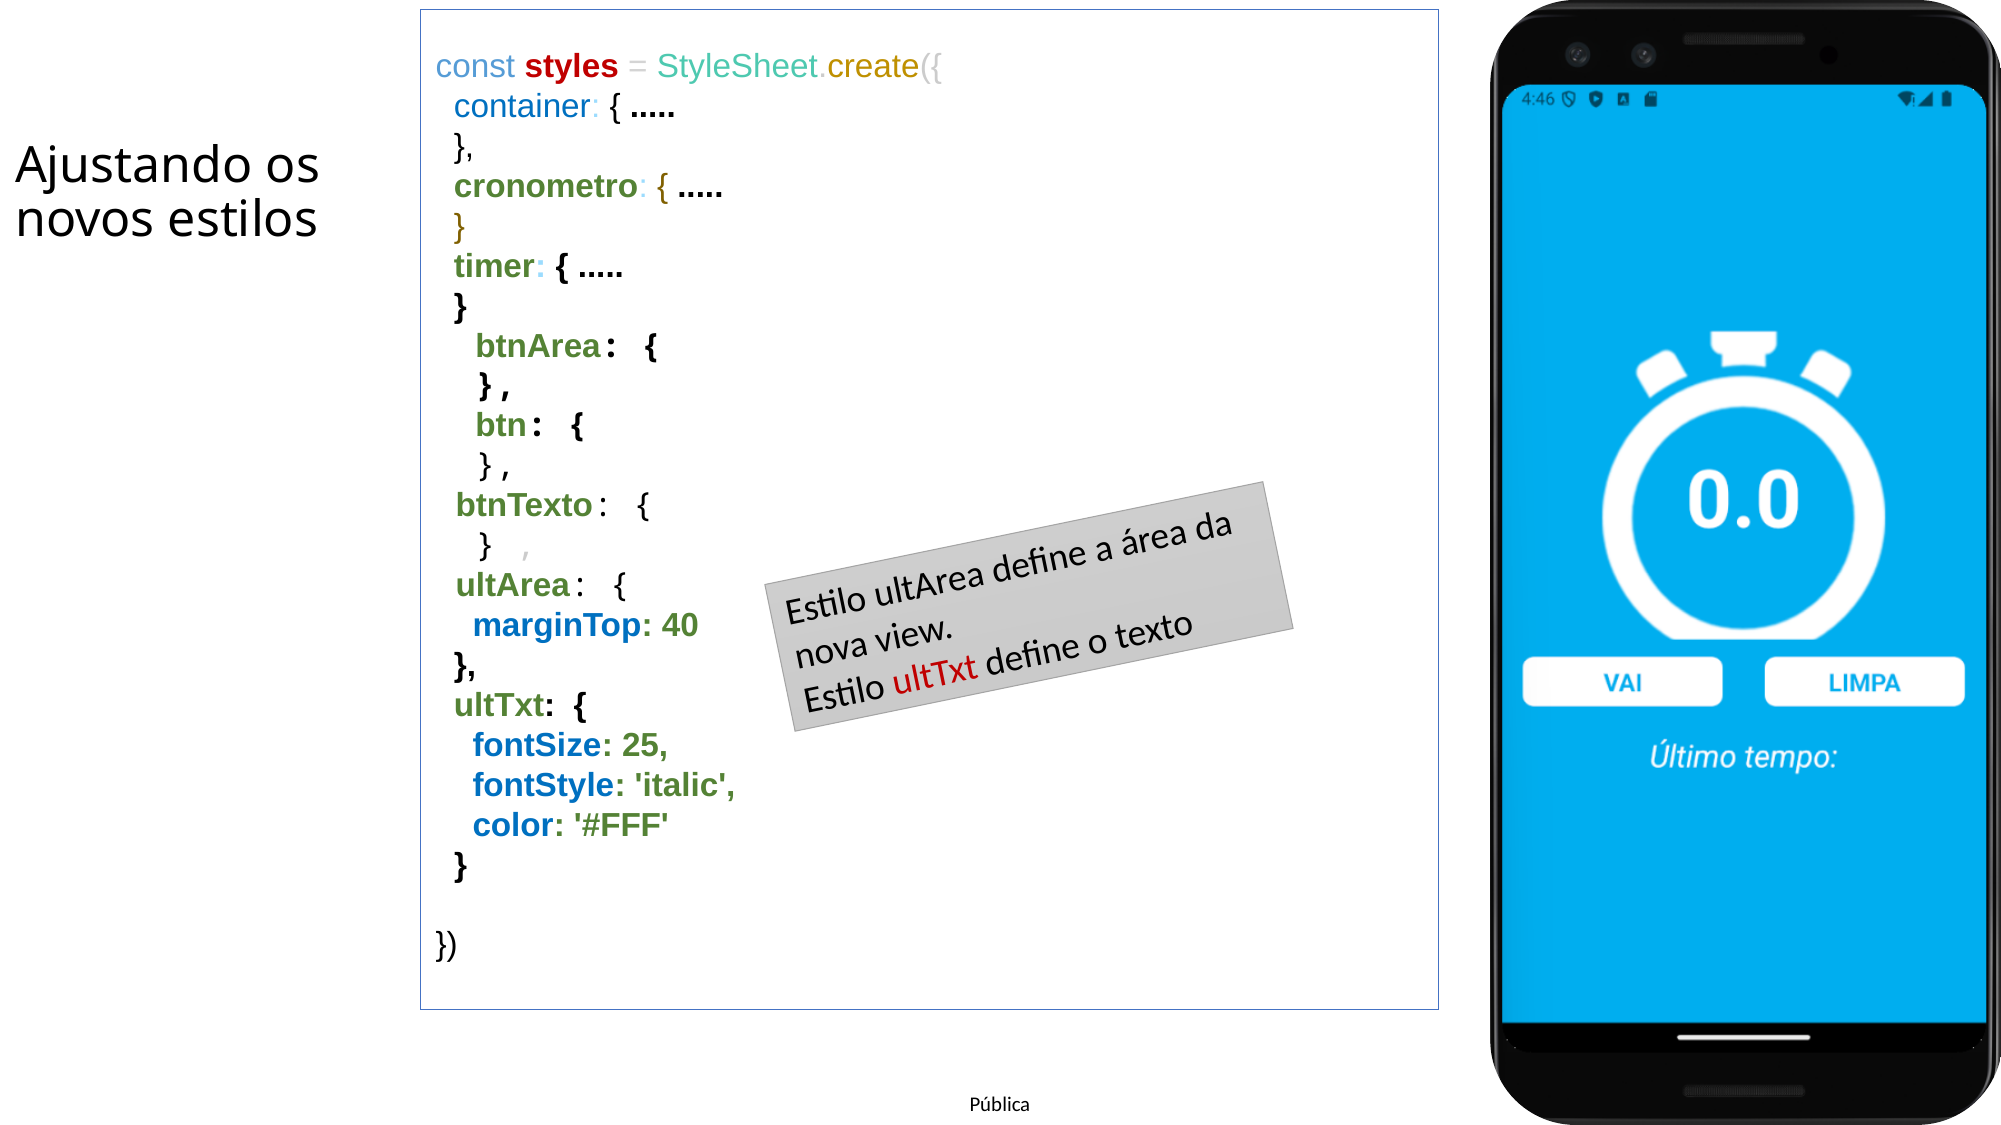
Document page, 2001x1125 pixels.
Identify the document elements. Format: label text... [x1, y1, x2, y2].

text_box Estilo ultArea define a área da nova view. Estilo ultTxt define o texto [764, 481, 1294, 732]
text_box const styles = StyleSheet.create({ container: { ..... }, cronometro: { ..... } timer: { ..... } btnArea: { }, btn: { }, btnTexto: { } , ultArea: { marginTop: 40 }, ultTxt: { fontSize: 25, fontStyle: 'italic', color: '#FFF' } }) [420, 9, 1439, 1010]
title Ajustando os novos estilos [0, 0, 421, 388]
picture [1490, 0, 2001, 1125]
